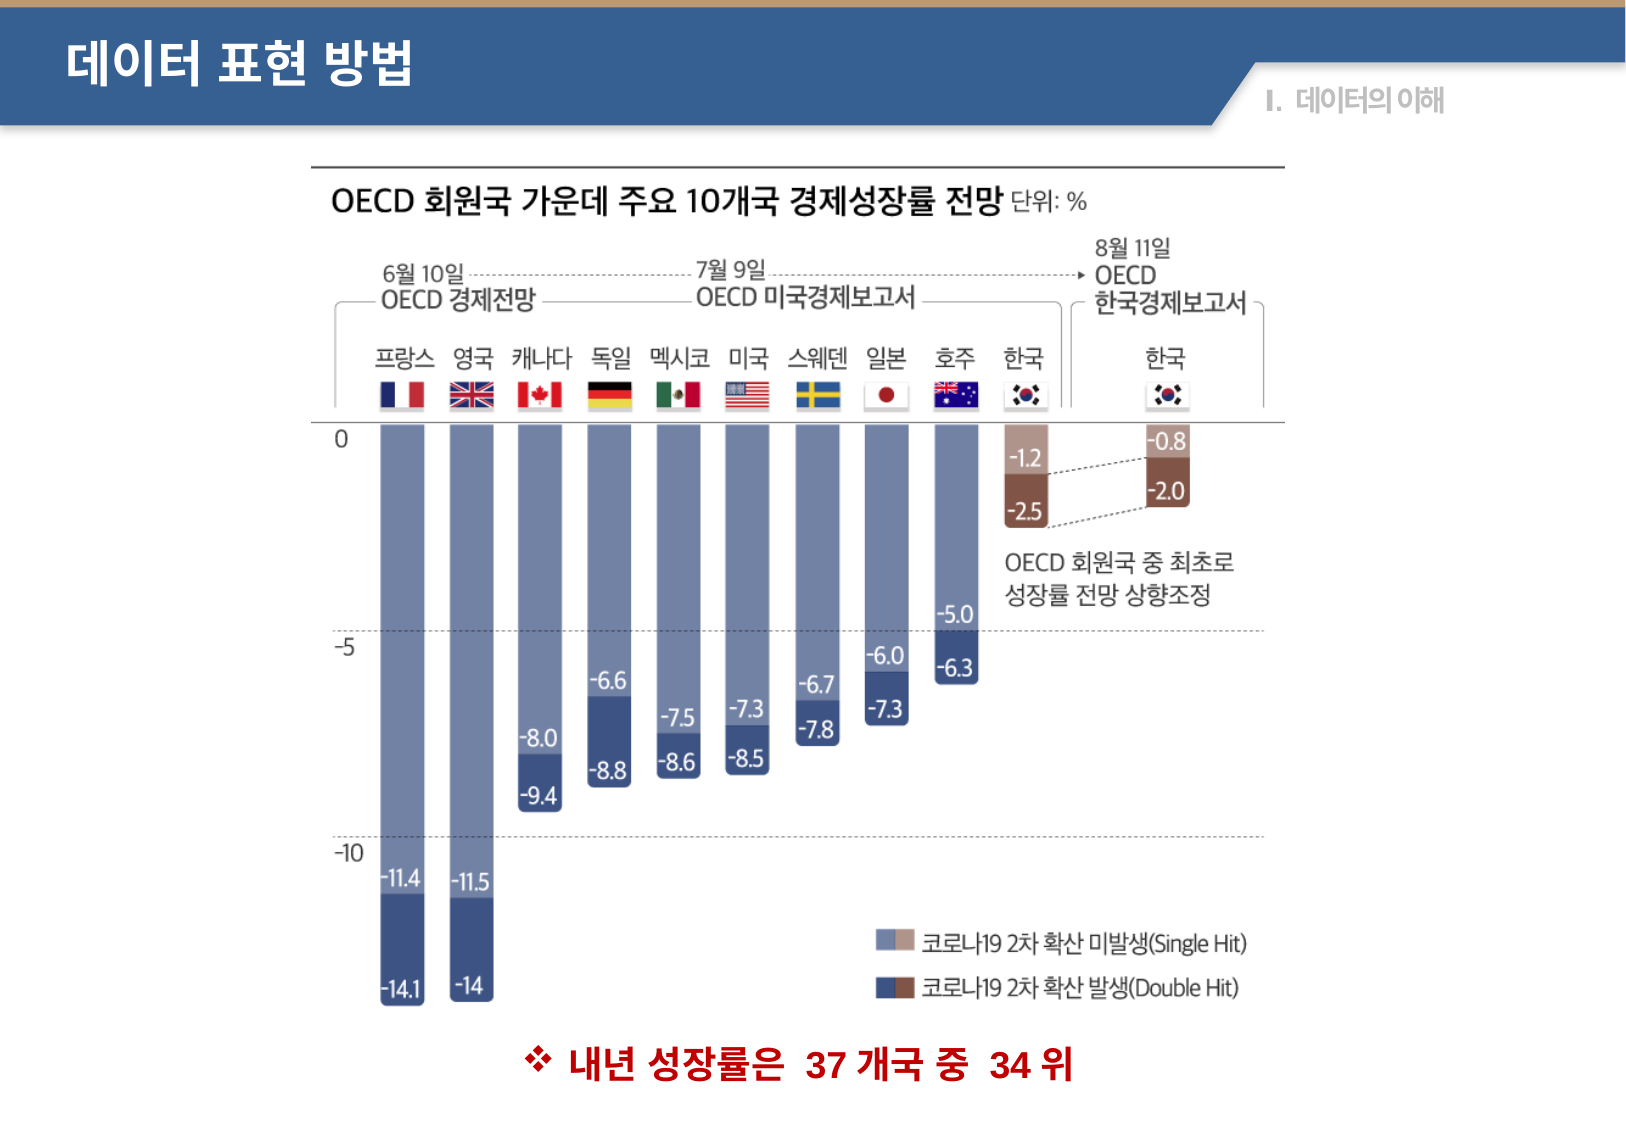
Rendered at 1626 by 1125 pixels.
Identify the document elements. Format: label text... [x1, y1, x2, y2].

picture [311, 160, 1286, 1024]
text_box 데이터 표현 방법 [50, 36, 1297, 100]
text_box 내년 성장률은 37개국 중 34위 [506, 1033, 1090, 1094]
